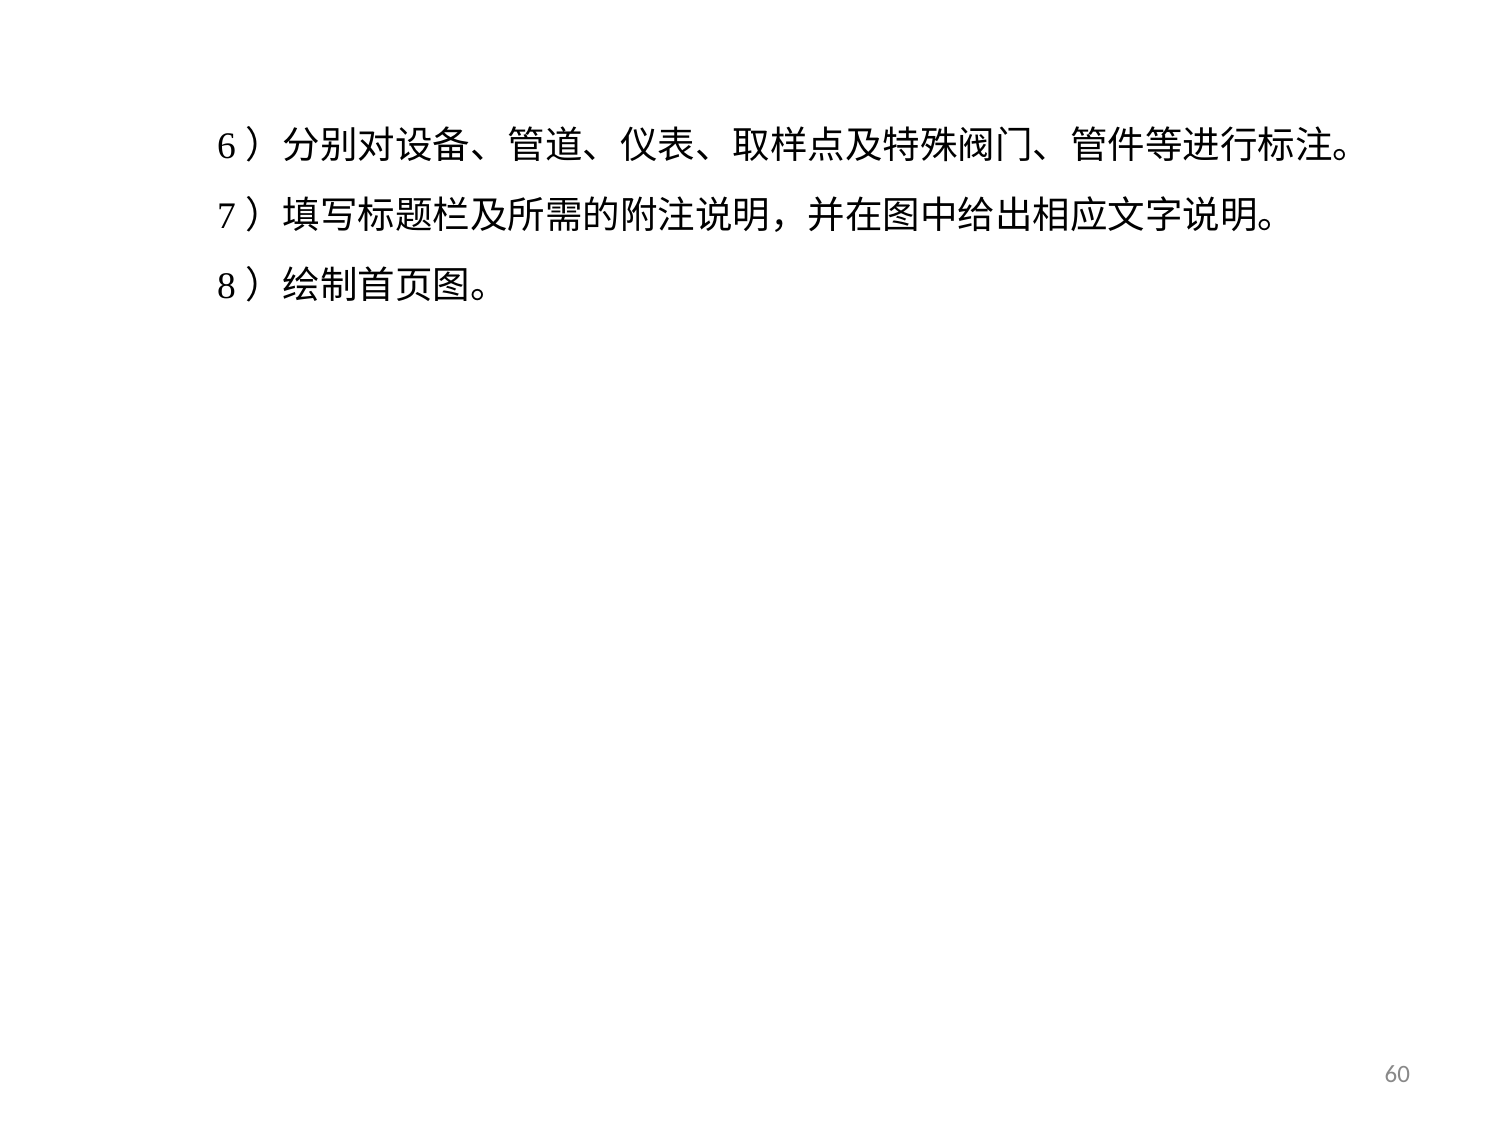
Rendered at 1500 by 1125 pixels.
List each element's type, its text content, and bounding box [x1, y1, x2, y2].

slide_number 70 [1074, 1042, 1425, 1103]
list 6）分别对设备、管道、仪表、取样点及特殊阀门、管件等进行标注。 7）填写标题栏及所需的附注说明，并在图中给出相应文字说明。 8）绘制首页图。 [135, 113, 1383, 1023]
